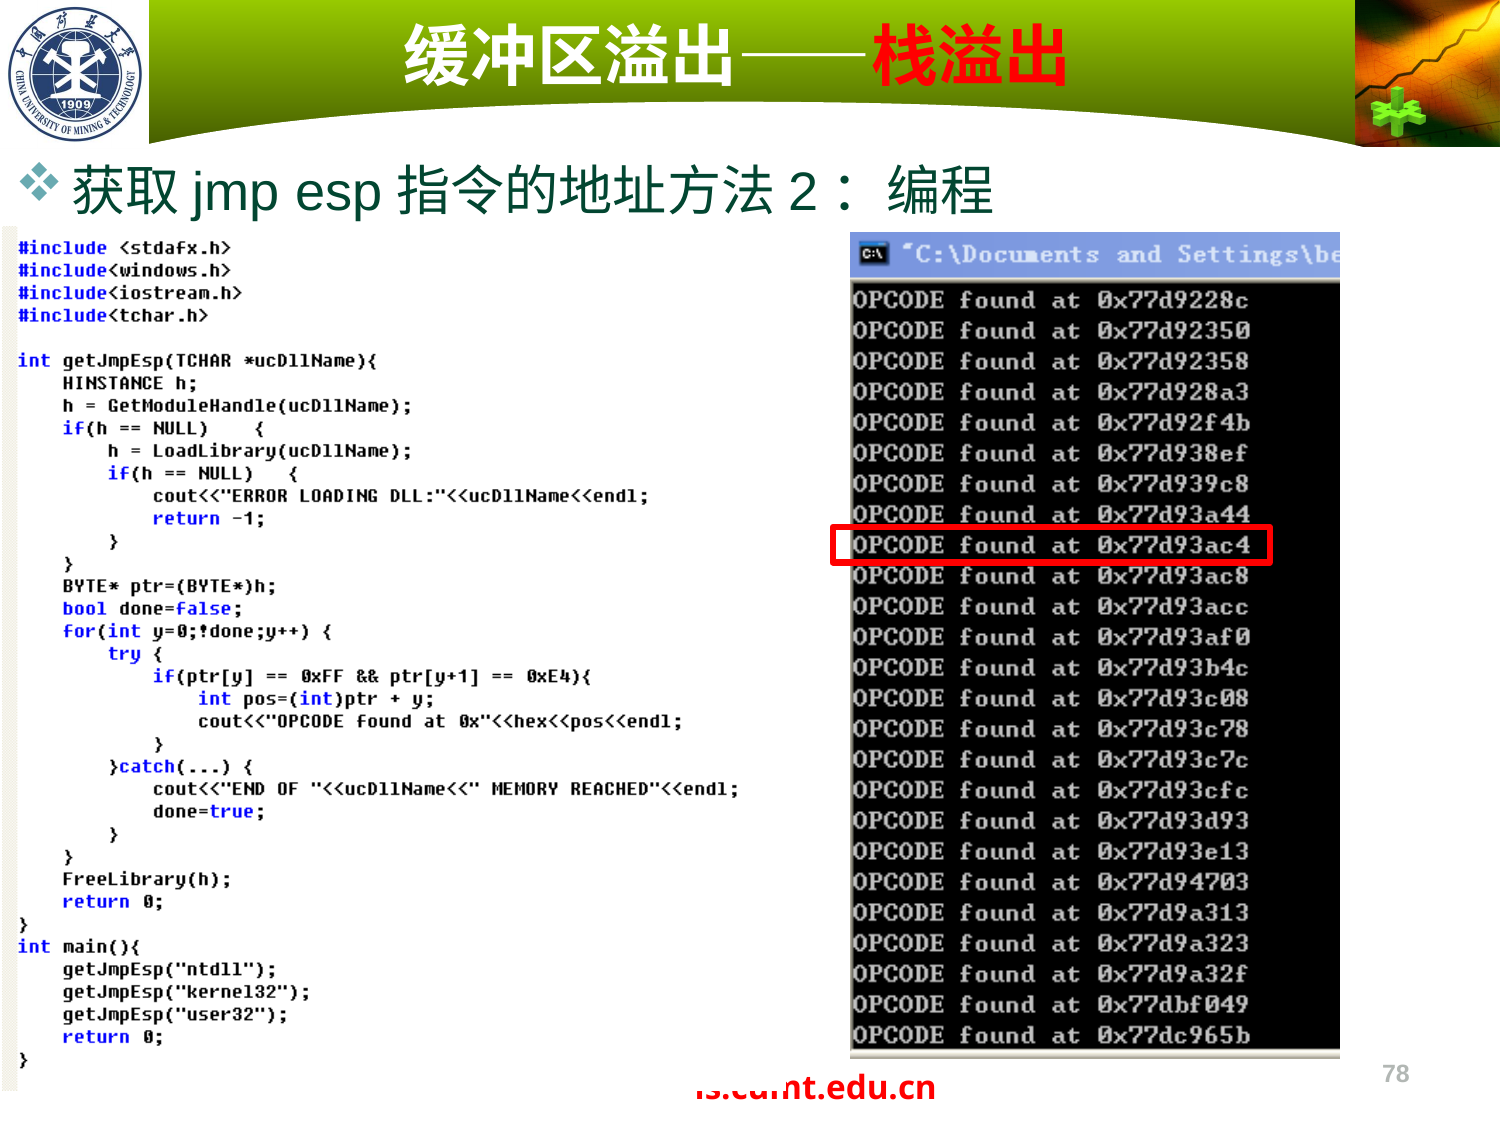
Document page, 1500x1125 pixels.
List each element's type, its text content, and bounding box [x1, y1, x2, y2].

picture [0, 0, 149, 149]
picture [849, 231, 1340, 1059]
title 缓冲区溢出——栈溢出 [50, 7, 1425, 100]
text_box [832, 527, 844, 563]
picture [2, 226, 787, 1092]
list 获取jmp esp指令的地址方法2：编程 [0, 149, 1500, 1050]
picture [1355, 0, 1500, 147]
footer is.cumt.edu.cn [584, 1058, 1048, 1114]
slide_number 78 [1074, 1042, 1425, 1103]
